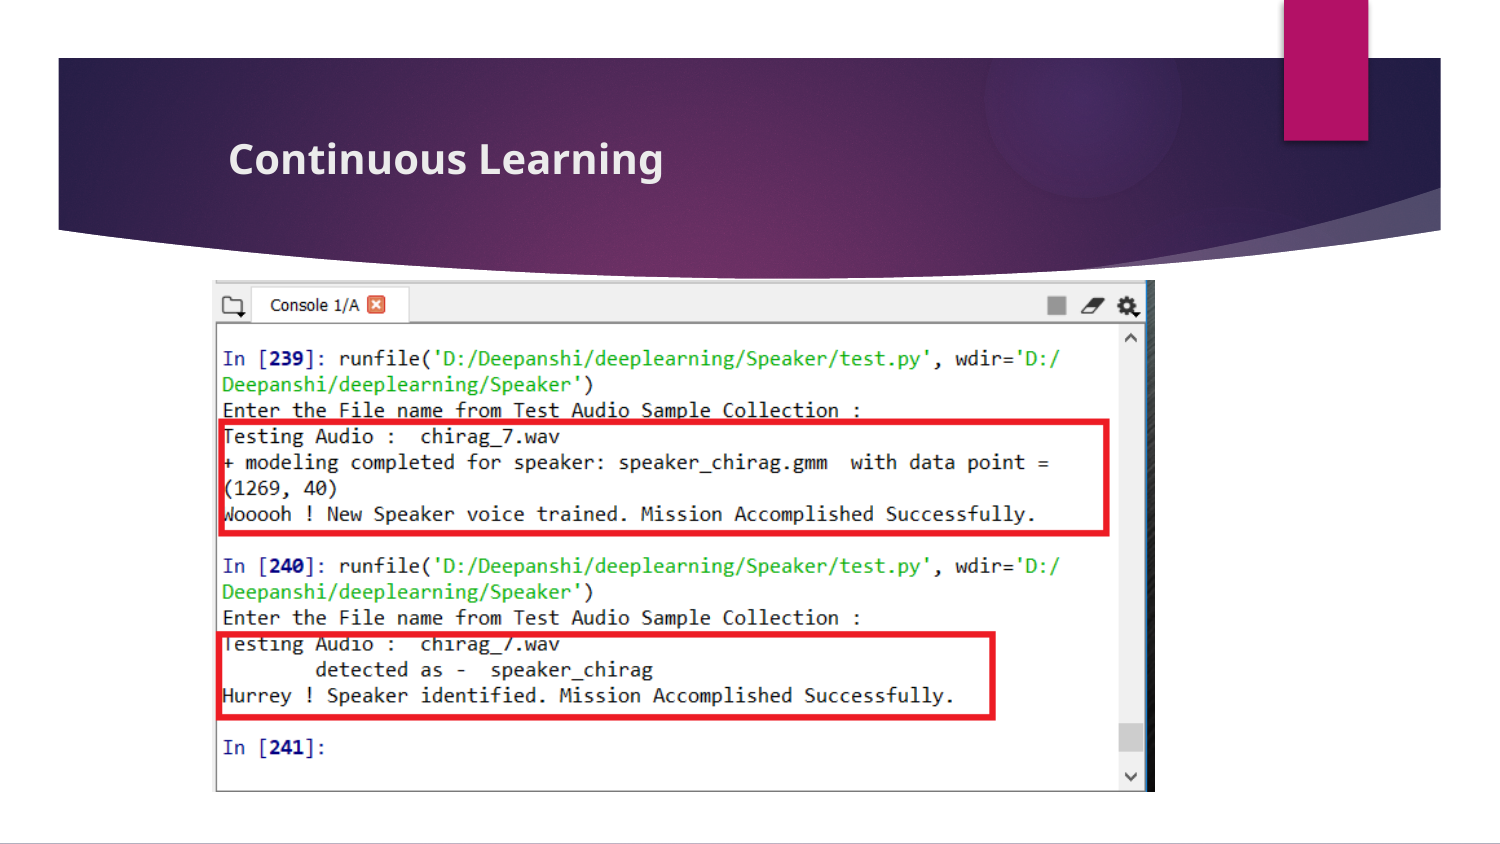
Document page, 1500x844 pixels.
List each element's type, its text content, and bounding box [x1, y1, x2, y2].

picture [212, 280, 1155, 792]
title Continuous Learning [212, 117, 706, 202]
